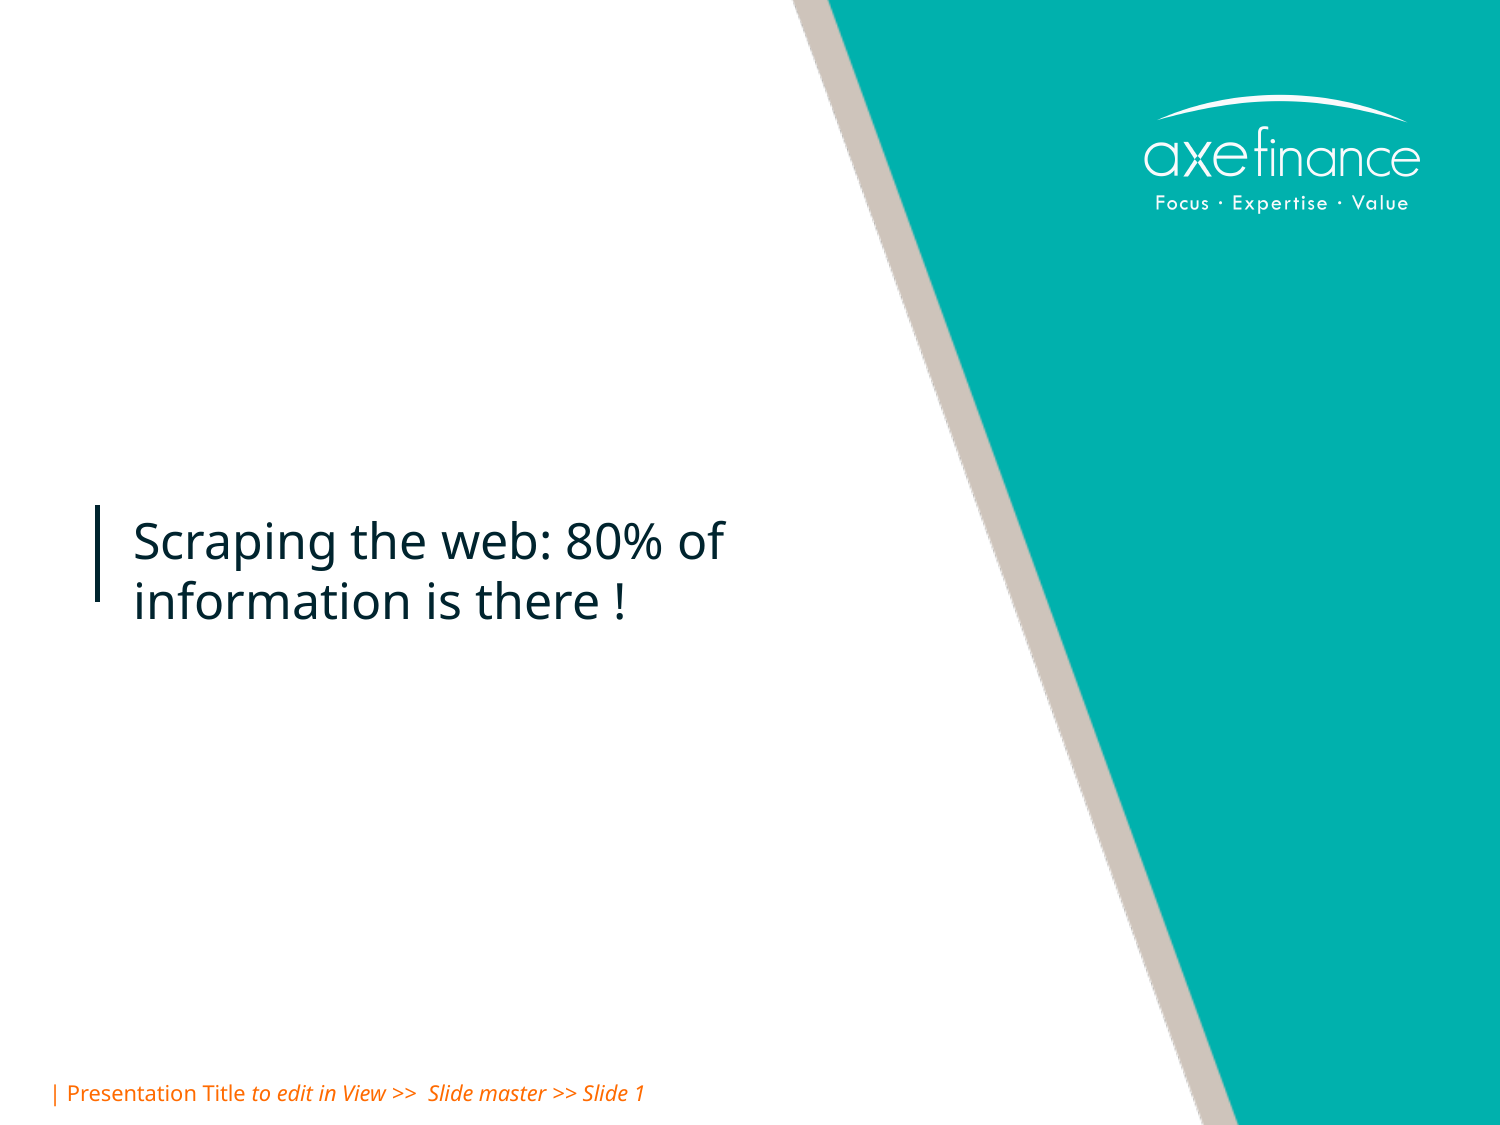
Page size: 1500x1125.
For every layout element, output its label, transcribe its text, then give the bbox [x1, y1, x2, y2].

picture [789, 0, 1500, 1125]
list Scraping the web: 80% of information is there ! [118, 502, 789, 600]
